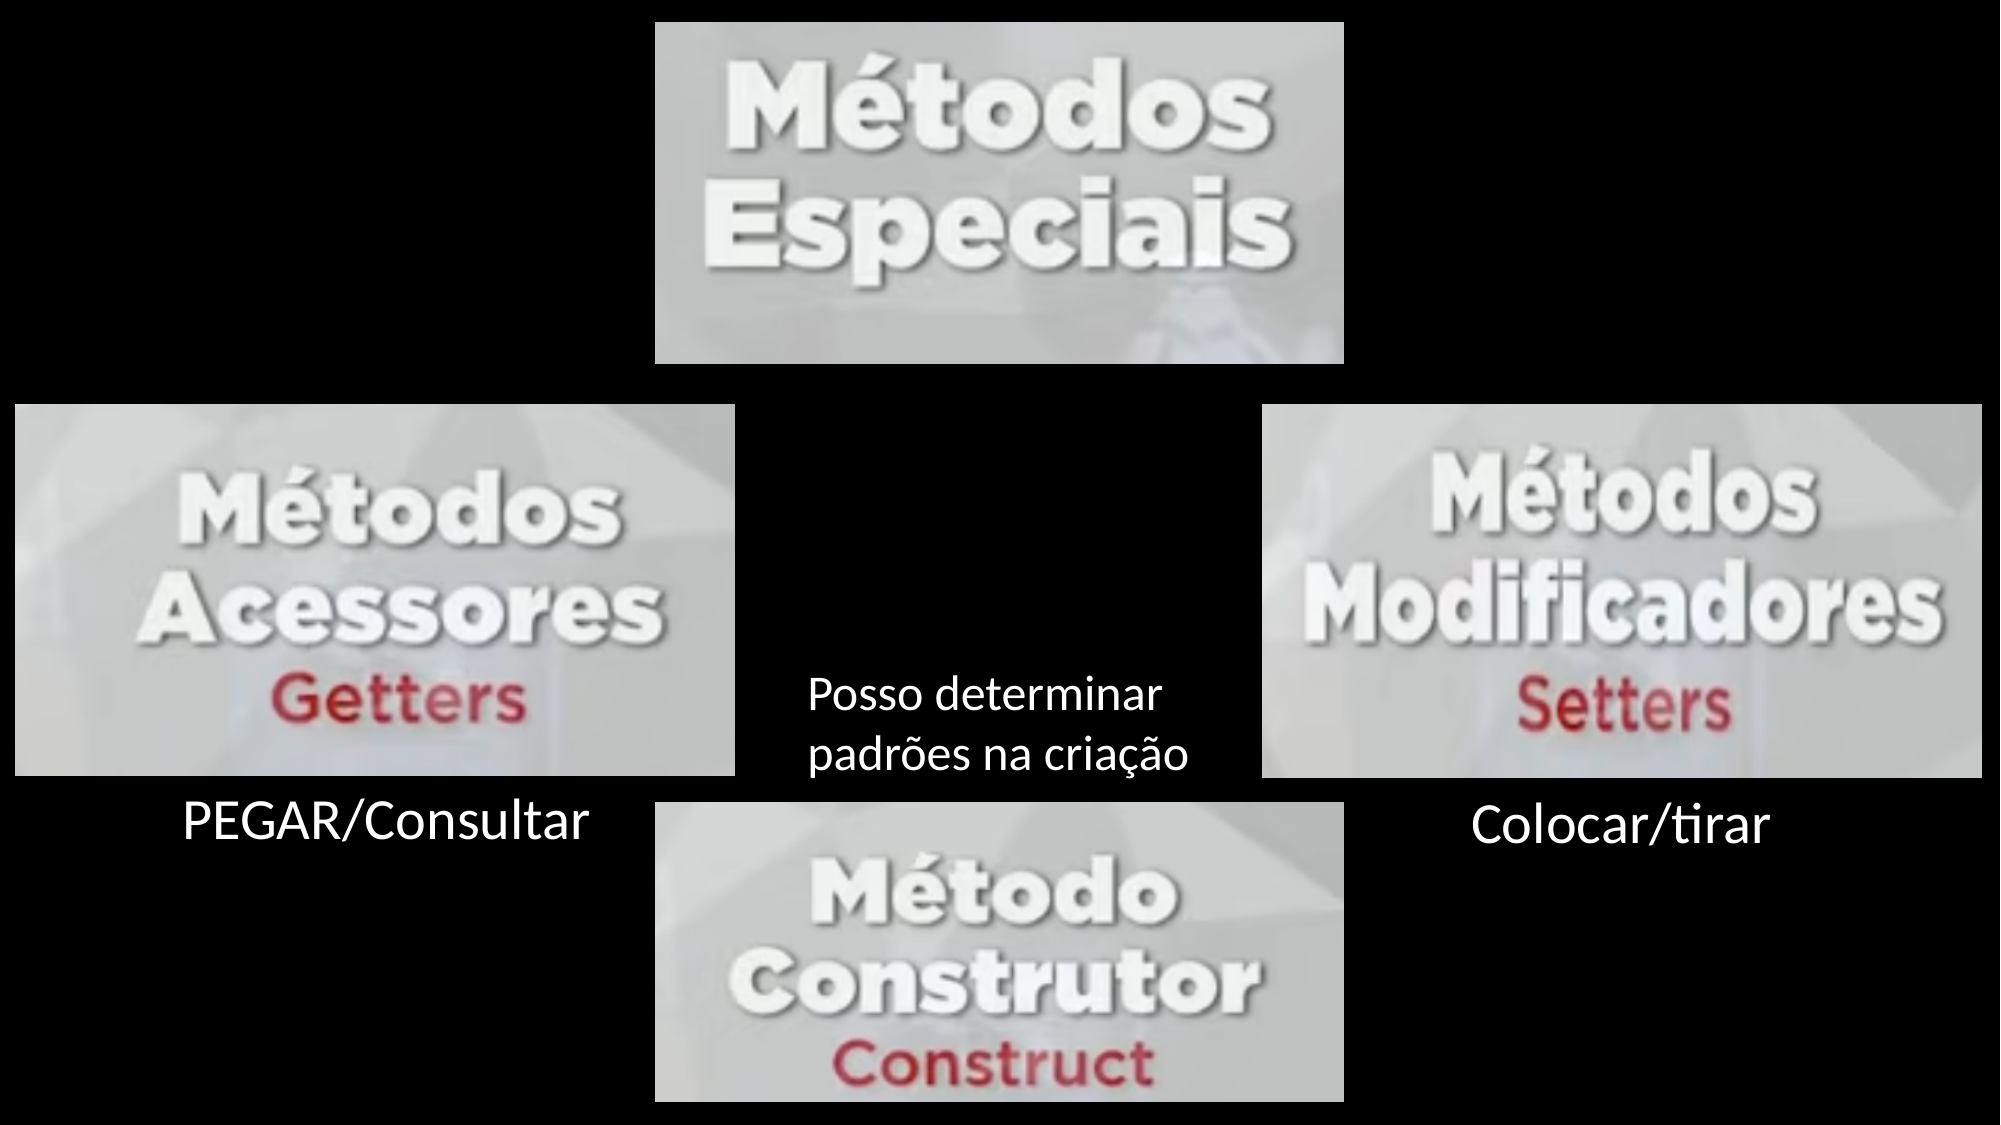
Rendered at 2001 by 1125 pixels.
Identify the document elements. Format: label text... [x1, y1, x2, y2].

text_box Posso determinar padrões na criação [792, 652, 1205, 788]
text_box Colocar/tirar [1456, 778, 1787, 863]
text_box PEGAR/Consultar [167, 776, 606, 859]
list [655, 22, 1344, 364]
picture [655, 802, 1344, 1102]
picture [15, 404, 735, 776]
picture [1261, 404, 1982, 778]
